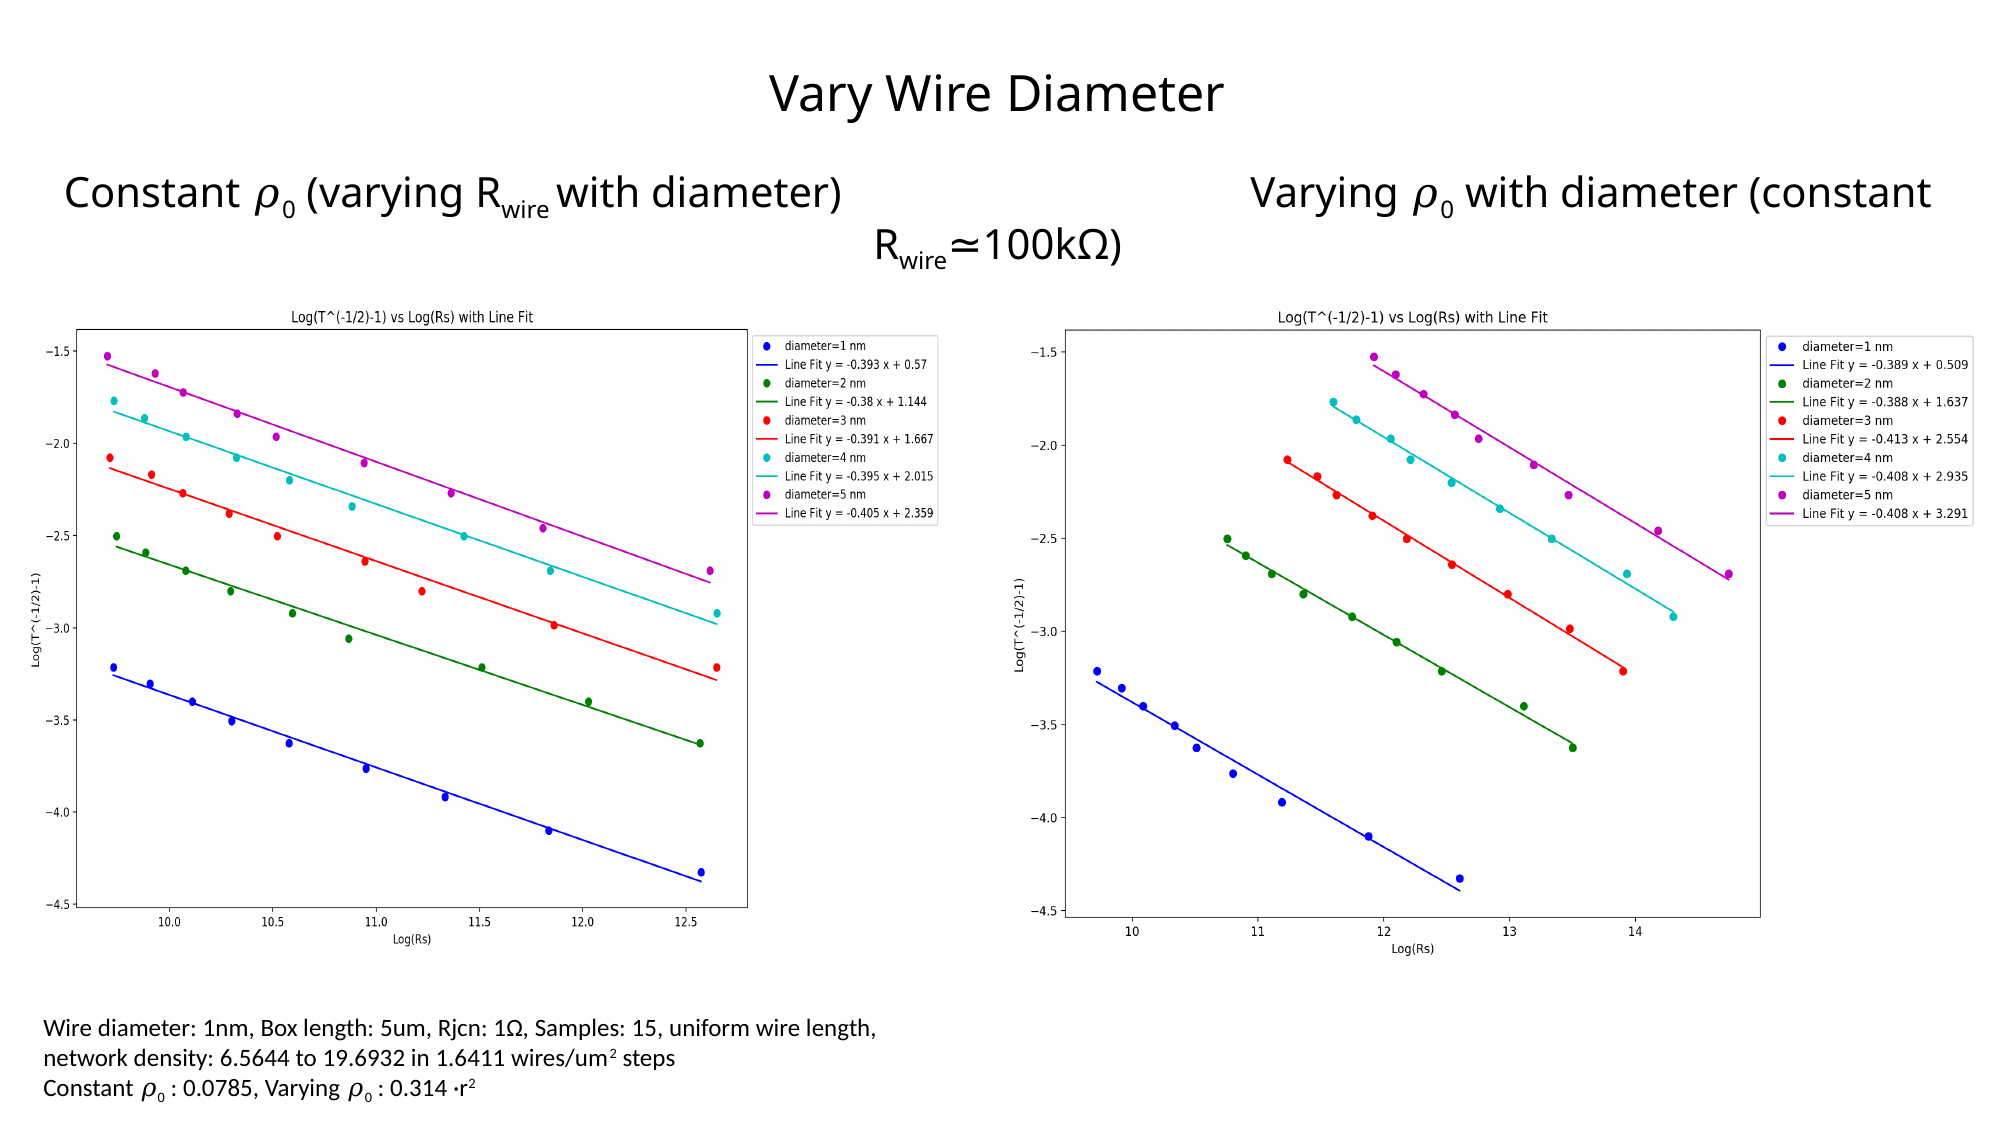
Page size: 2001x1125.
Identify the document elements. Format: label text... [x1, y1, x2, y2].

text_box Wire diameter: 1nm, Box length: 5um, Rjcn: 1Ω, Samples: 15, uniform wire length, network density: 6.5644 to 19.6932 in 1.6411 wires/um2 steps Constant 𝜌0 : 0.0785, Varying 𝜌0 : 0.314 ·r2 [28, 1003, 900, 1125]
picture [983, 279, 1981, 968]
picture [0, 279, 961, 962]
title Vary Wire Diameter Constant 𝜌0 (varying Rwire with diameter) Varying 𝜌0 with diameter (constant Rwire≃100kΩ) [15, 59, 1981, 278]
